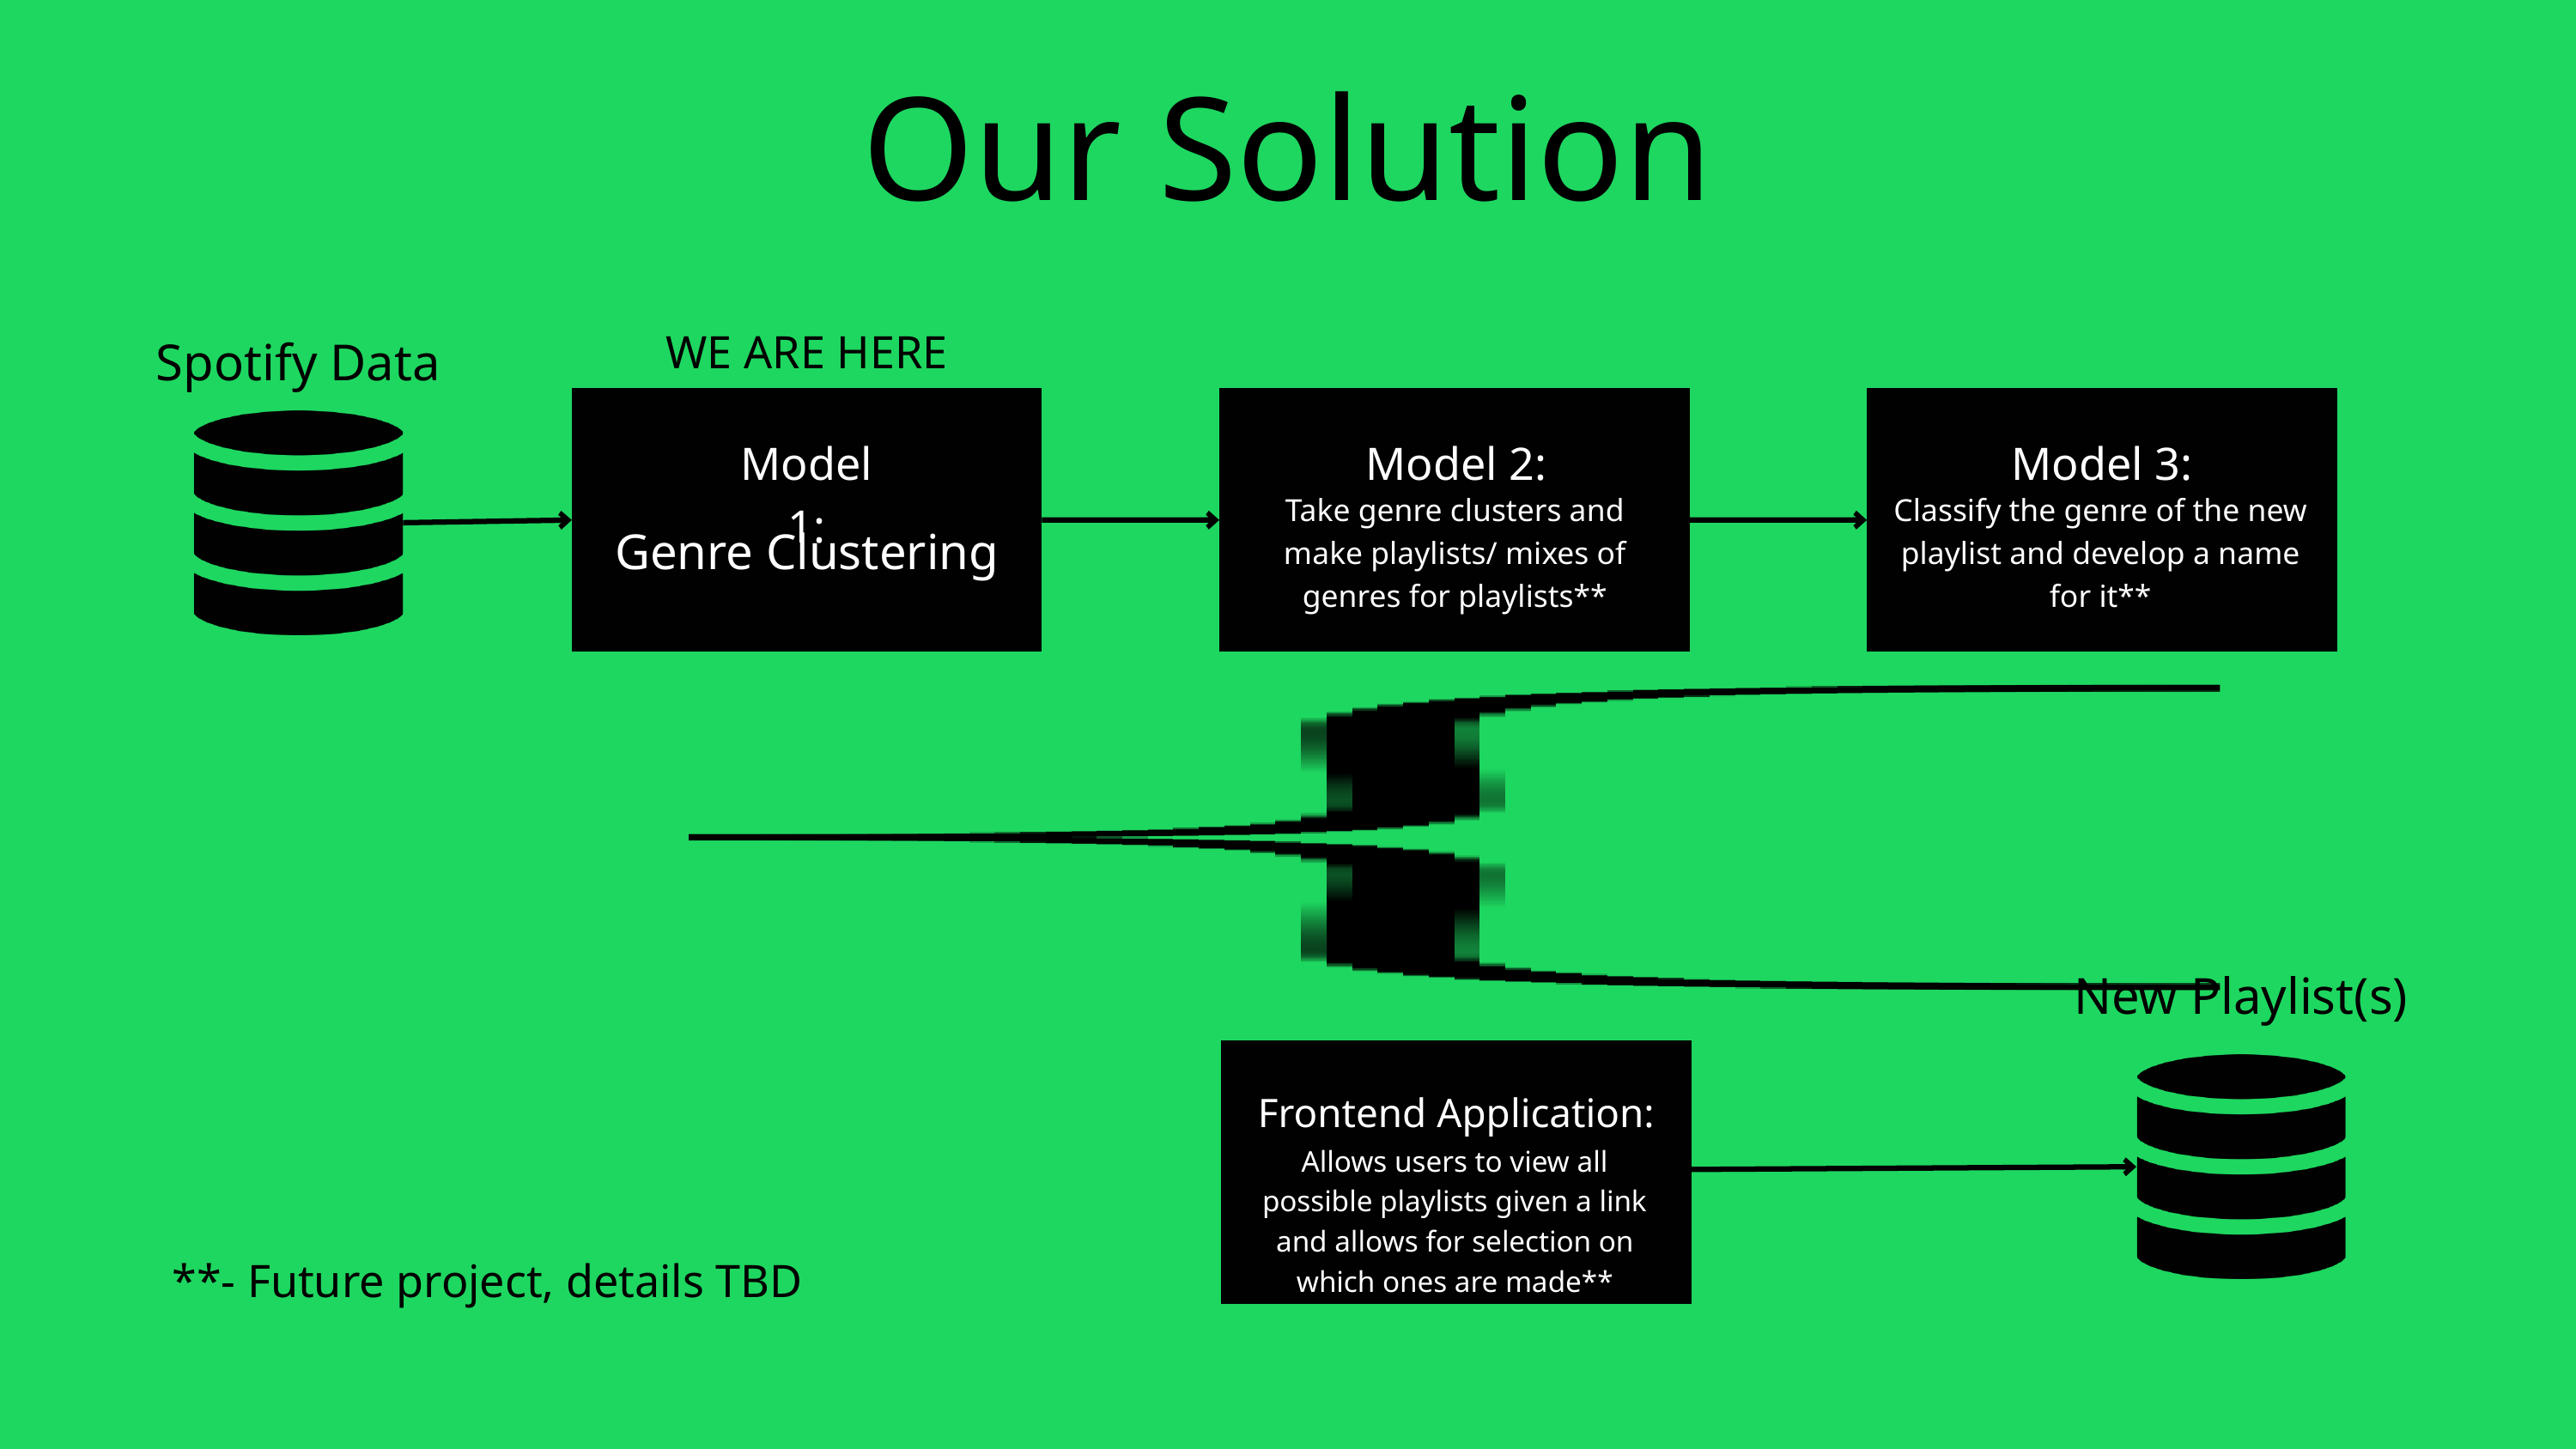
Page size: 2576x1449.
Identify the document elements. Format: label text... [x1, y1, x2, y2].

text_box [193, 410, 404, 635]
text_box Our Solution [522, 58, 2053, 230]
text_box [689, 682, 2221, 993]
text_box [1220, 1040, 1692, 1304]
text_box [571, 388, 1042, 652]
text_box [1218, 388, 1690, 652]
text_box New Playlist(s) [2050, 954, 2432, 1025]
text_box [1866, 388, 2337, 652]
text_box [2136, 1054, 2346, 1279]
text_box **- Future project, details TBD [139, 1244, 835, 1307]
text_box WE ARE HERE [663, 315, 951, 379]
text_box Spotify Data [137, 320, 459, 391]
